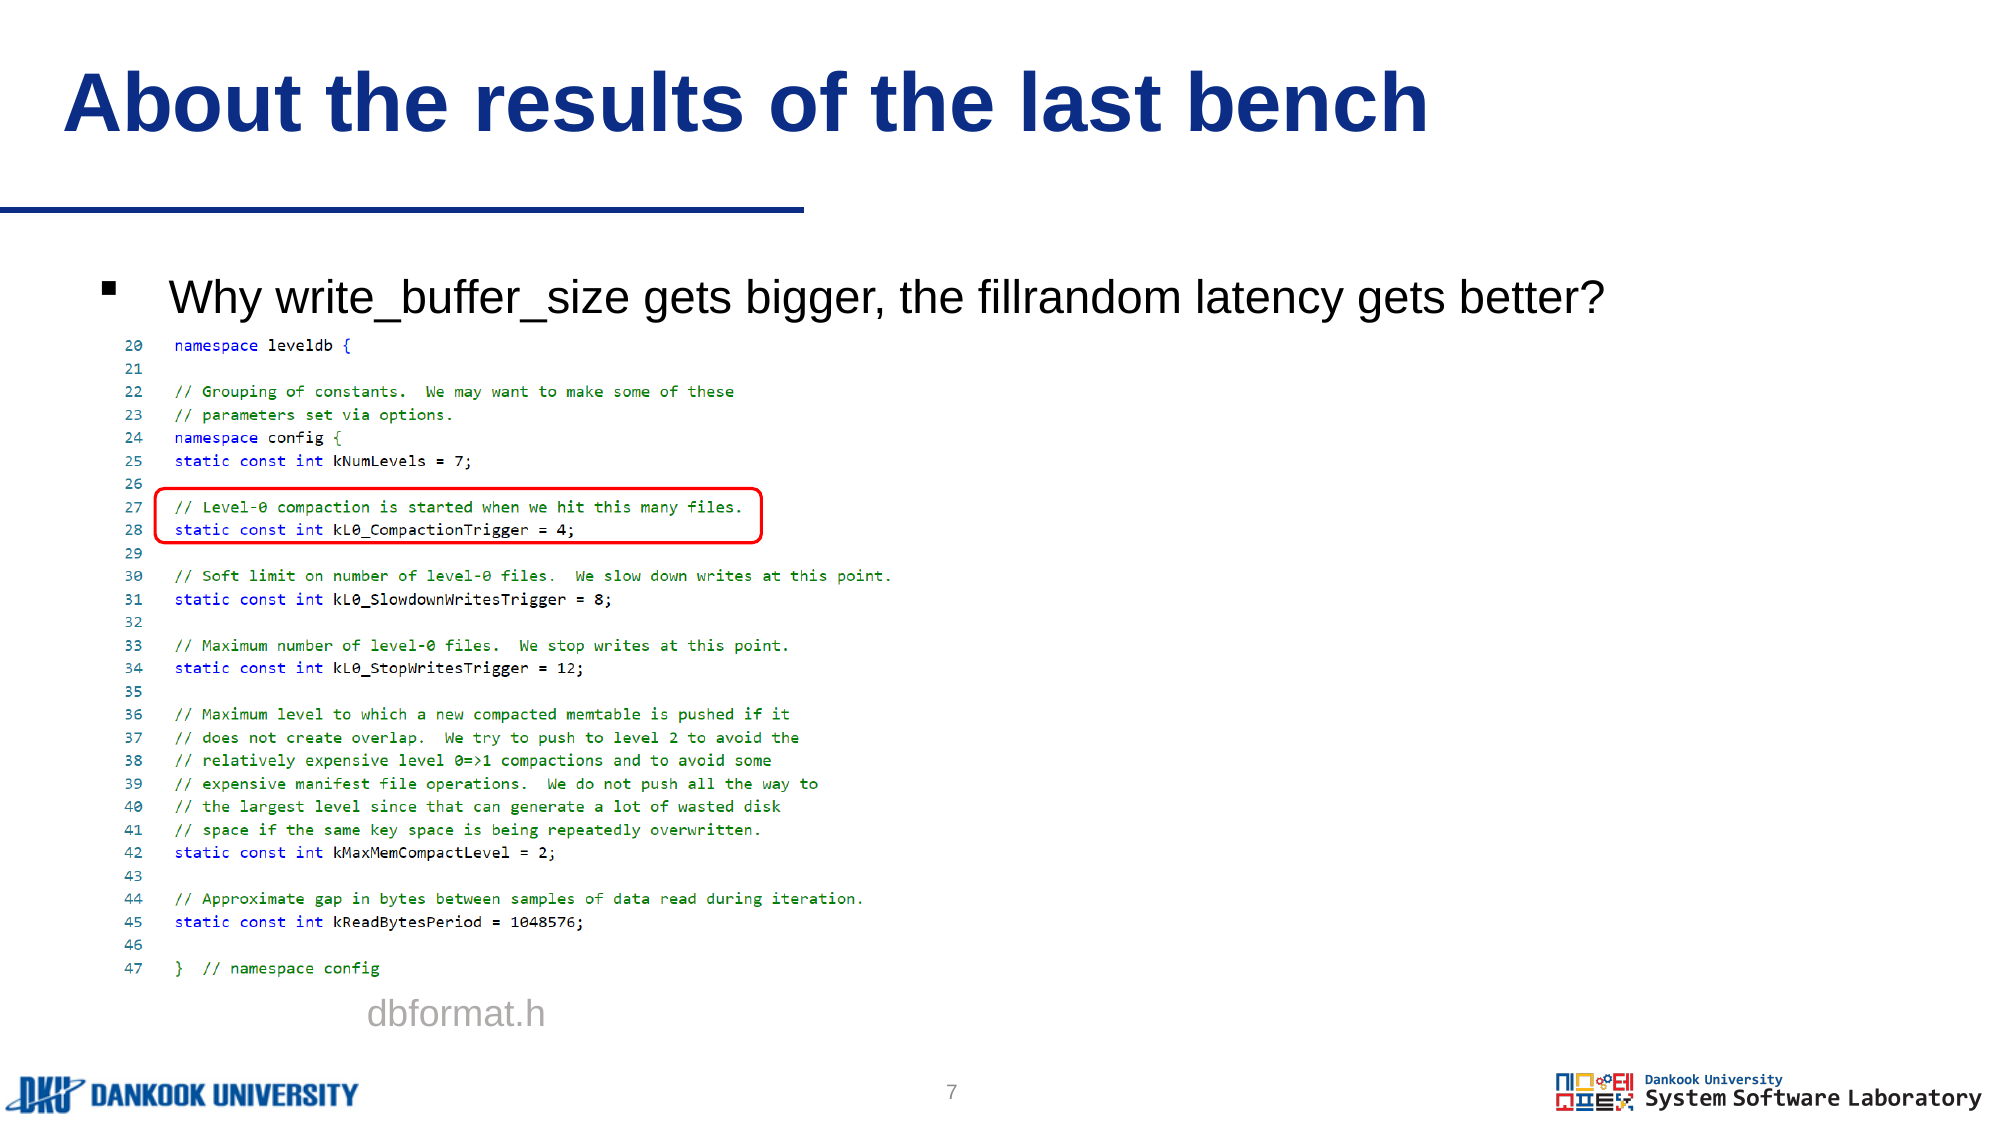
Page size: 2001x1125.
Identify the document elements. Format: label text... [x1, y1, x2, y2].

title About the results of the last bench [47, 36, 1504, 173]
picture [1548, 1064, 2001, 1125]
list Why write_buffer_size gets bigger, the fillrandom latency gets better? [83, 247, 1905, 331]
picture [5, 1076, 359, 1114]
text_box dbformat.h [352, 982, 630, 1042]
slide_number 7 [726, 1067, 1177, 1116]
picture [118, 330, 932, 982]
